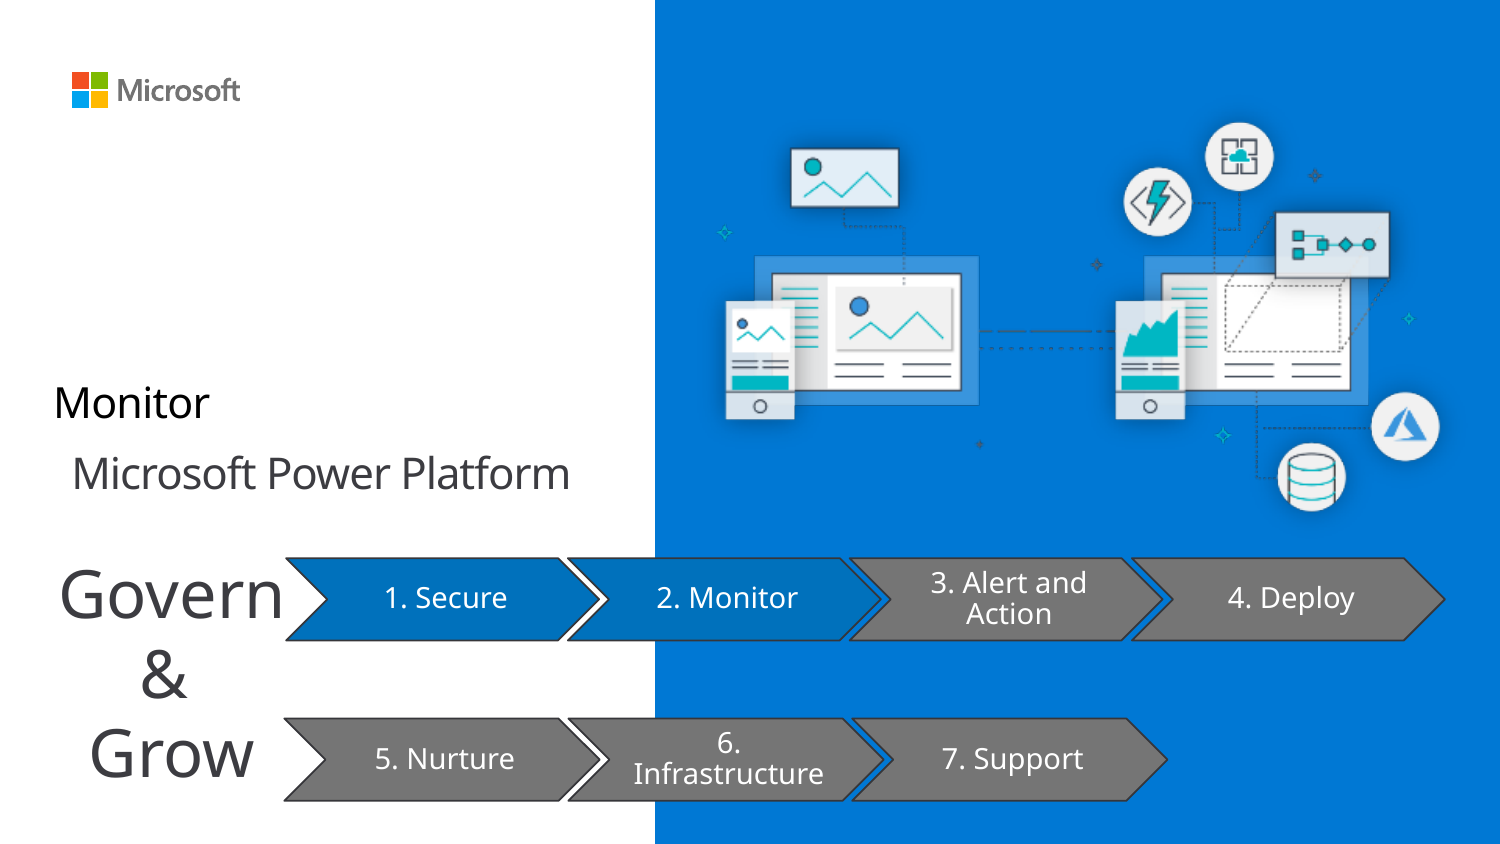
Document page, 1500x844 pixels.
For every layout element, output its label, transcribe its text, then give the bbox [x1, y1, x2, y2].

title Monitor [53, 342, 566, 443]
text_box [284, 718, 1169, 801]
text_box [285, 557, 1446, 641]
text_box Govern & Grow [58, 551, 287, 792]
picture [656, 1, 1500, 634]
text_box Microsoft Power Platform [71, 445, 584, 499]
